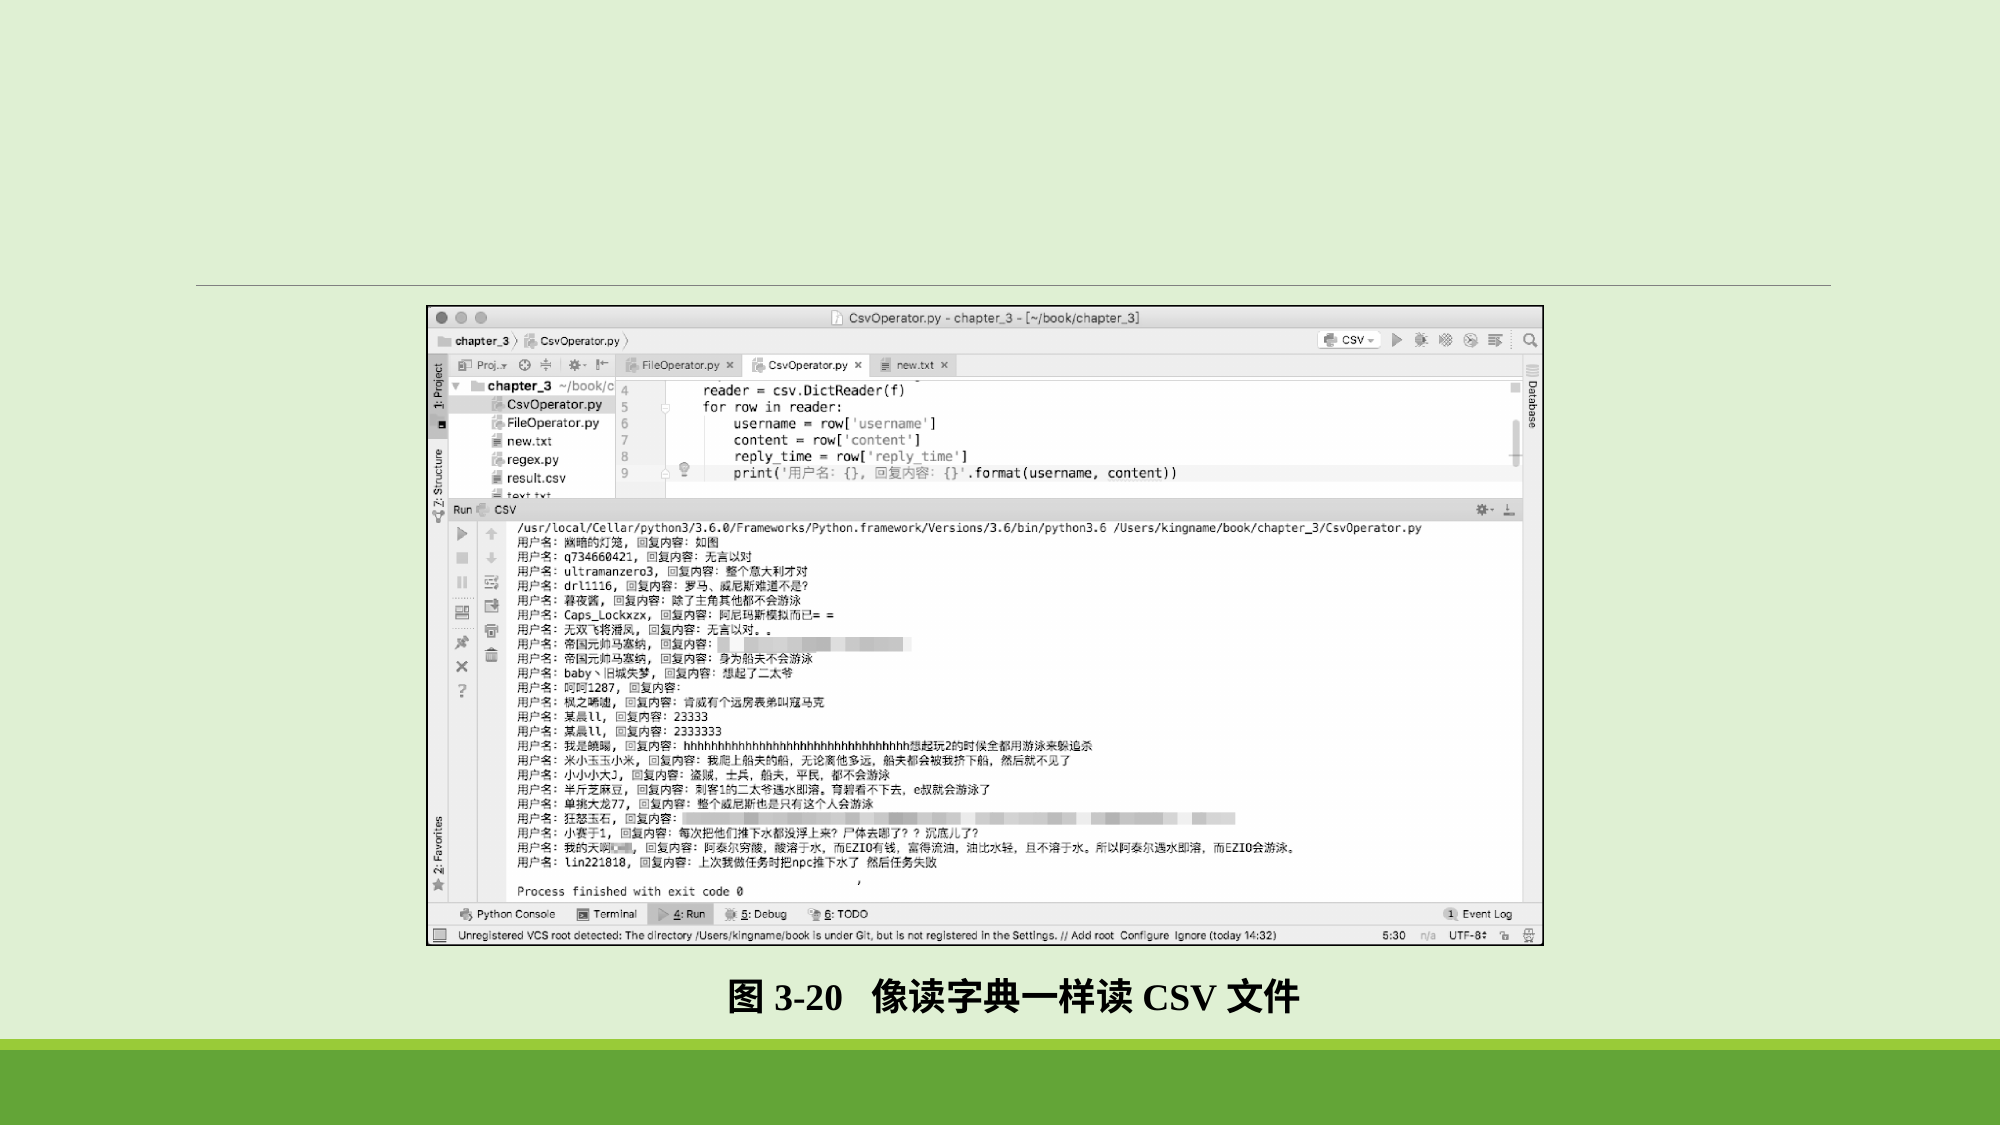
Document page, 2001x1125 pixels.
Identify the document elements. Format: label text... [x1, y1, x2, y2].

picture [425, 304, 1545, 947]
text_box 图3-20 像读字典一样读CSV文件 [713, 965, 1316, 1026]
